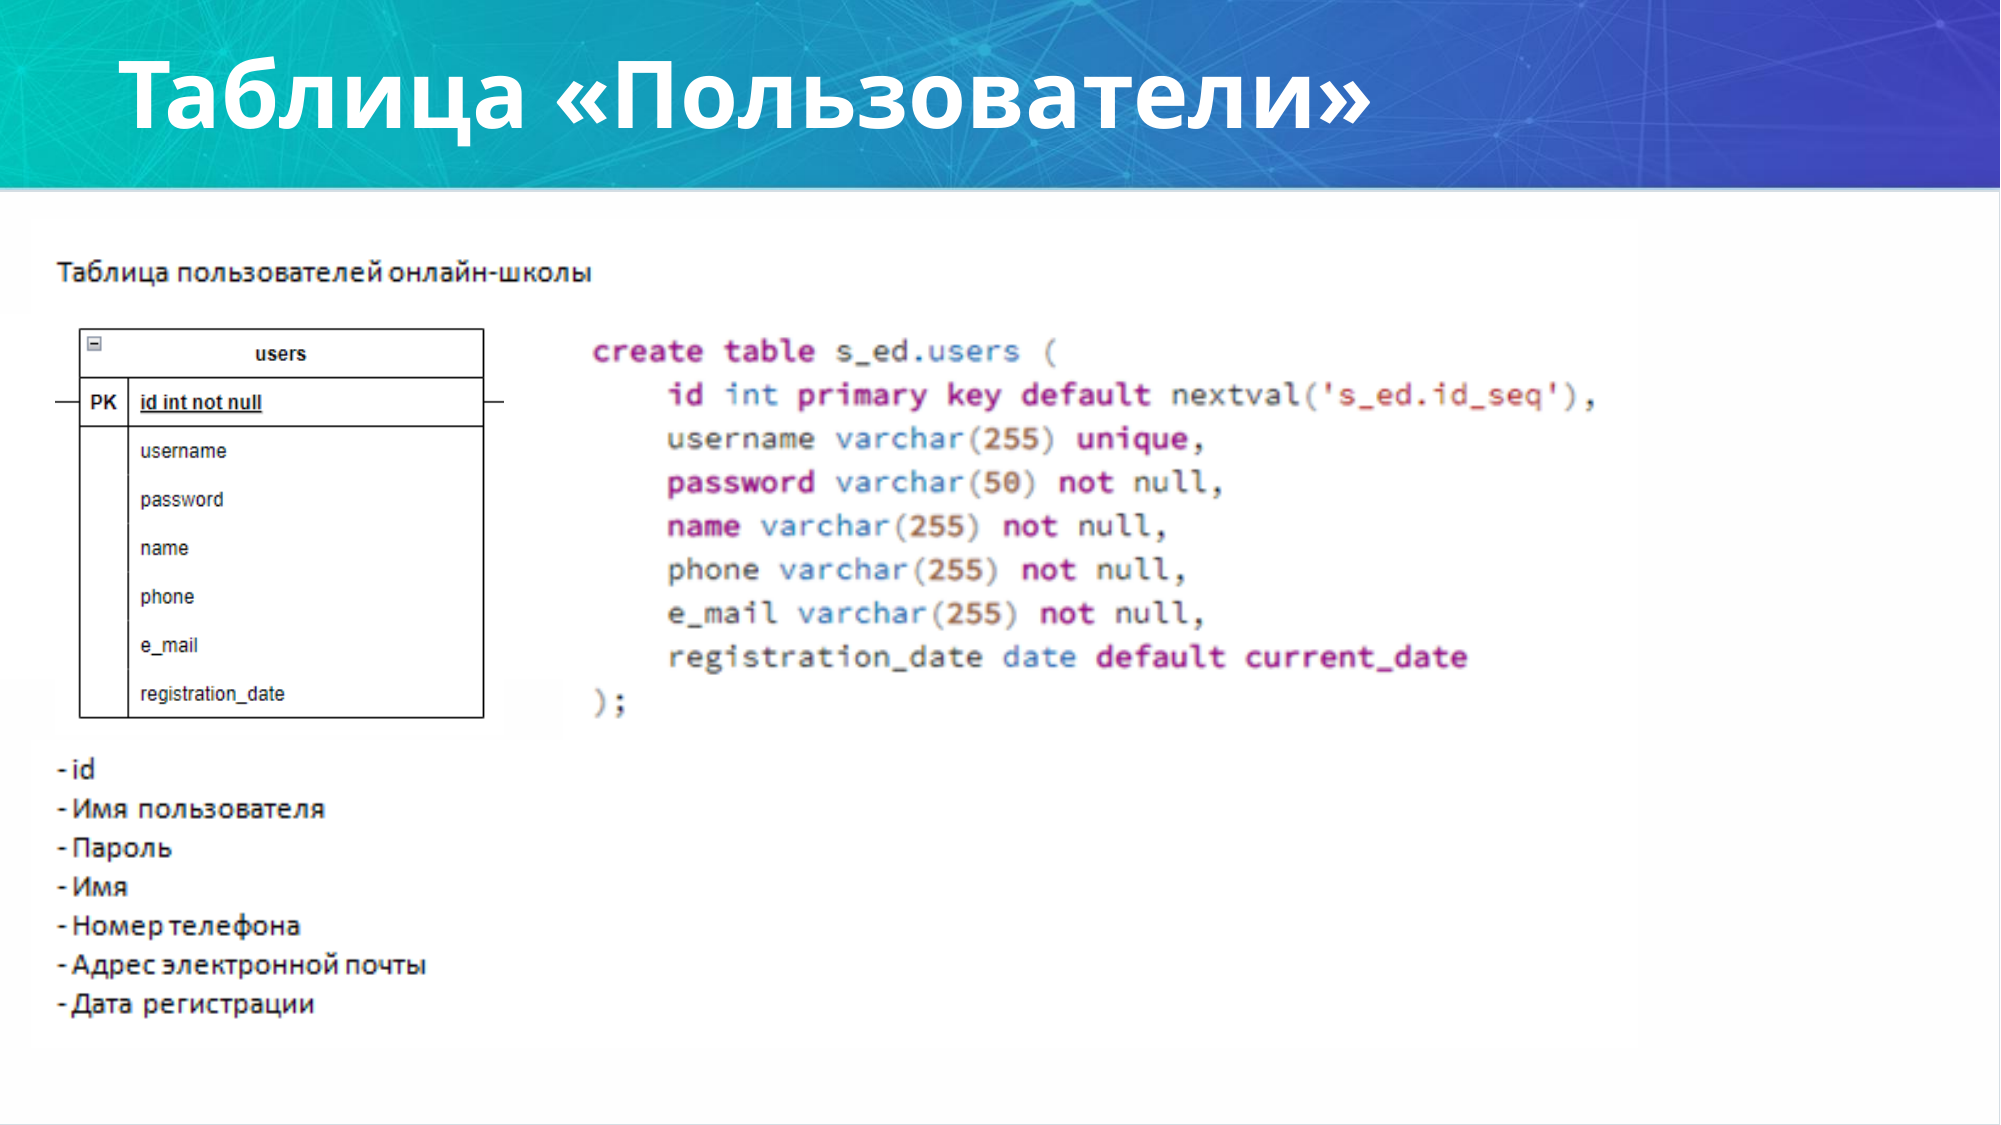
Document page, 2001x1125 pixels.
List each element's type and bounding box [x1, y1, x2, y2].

picture [0, 0, 2000, 1125]
text_box [0, 219, 1639, 1048]
